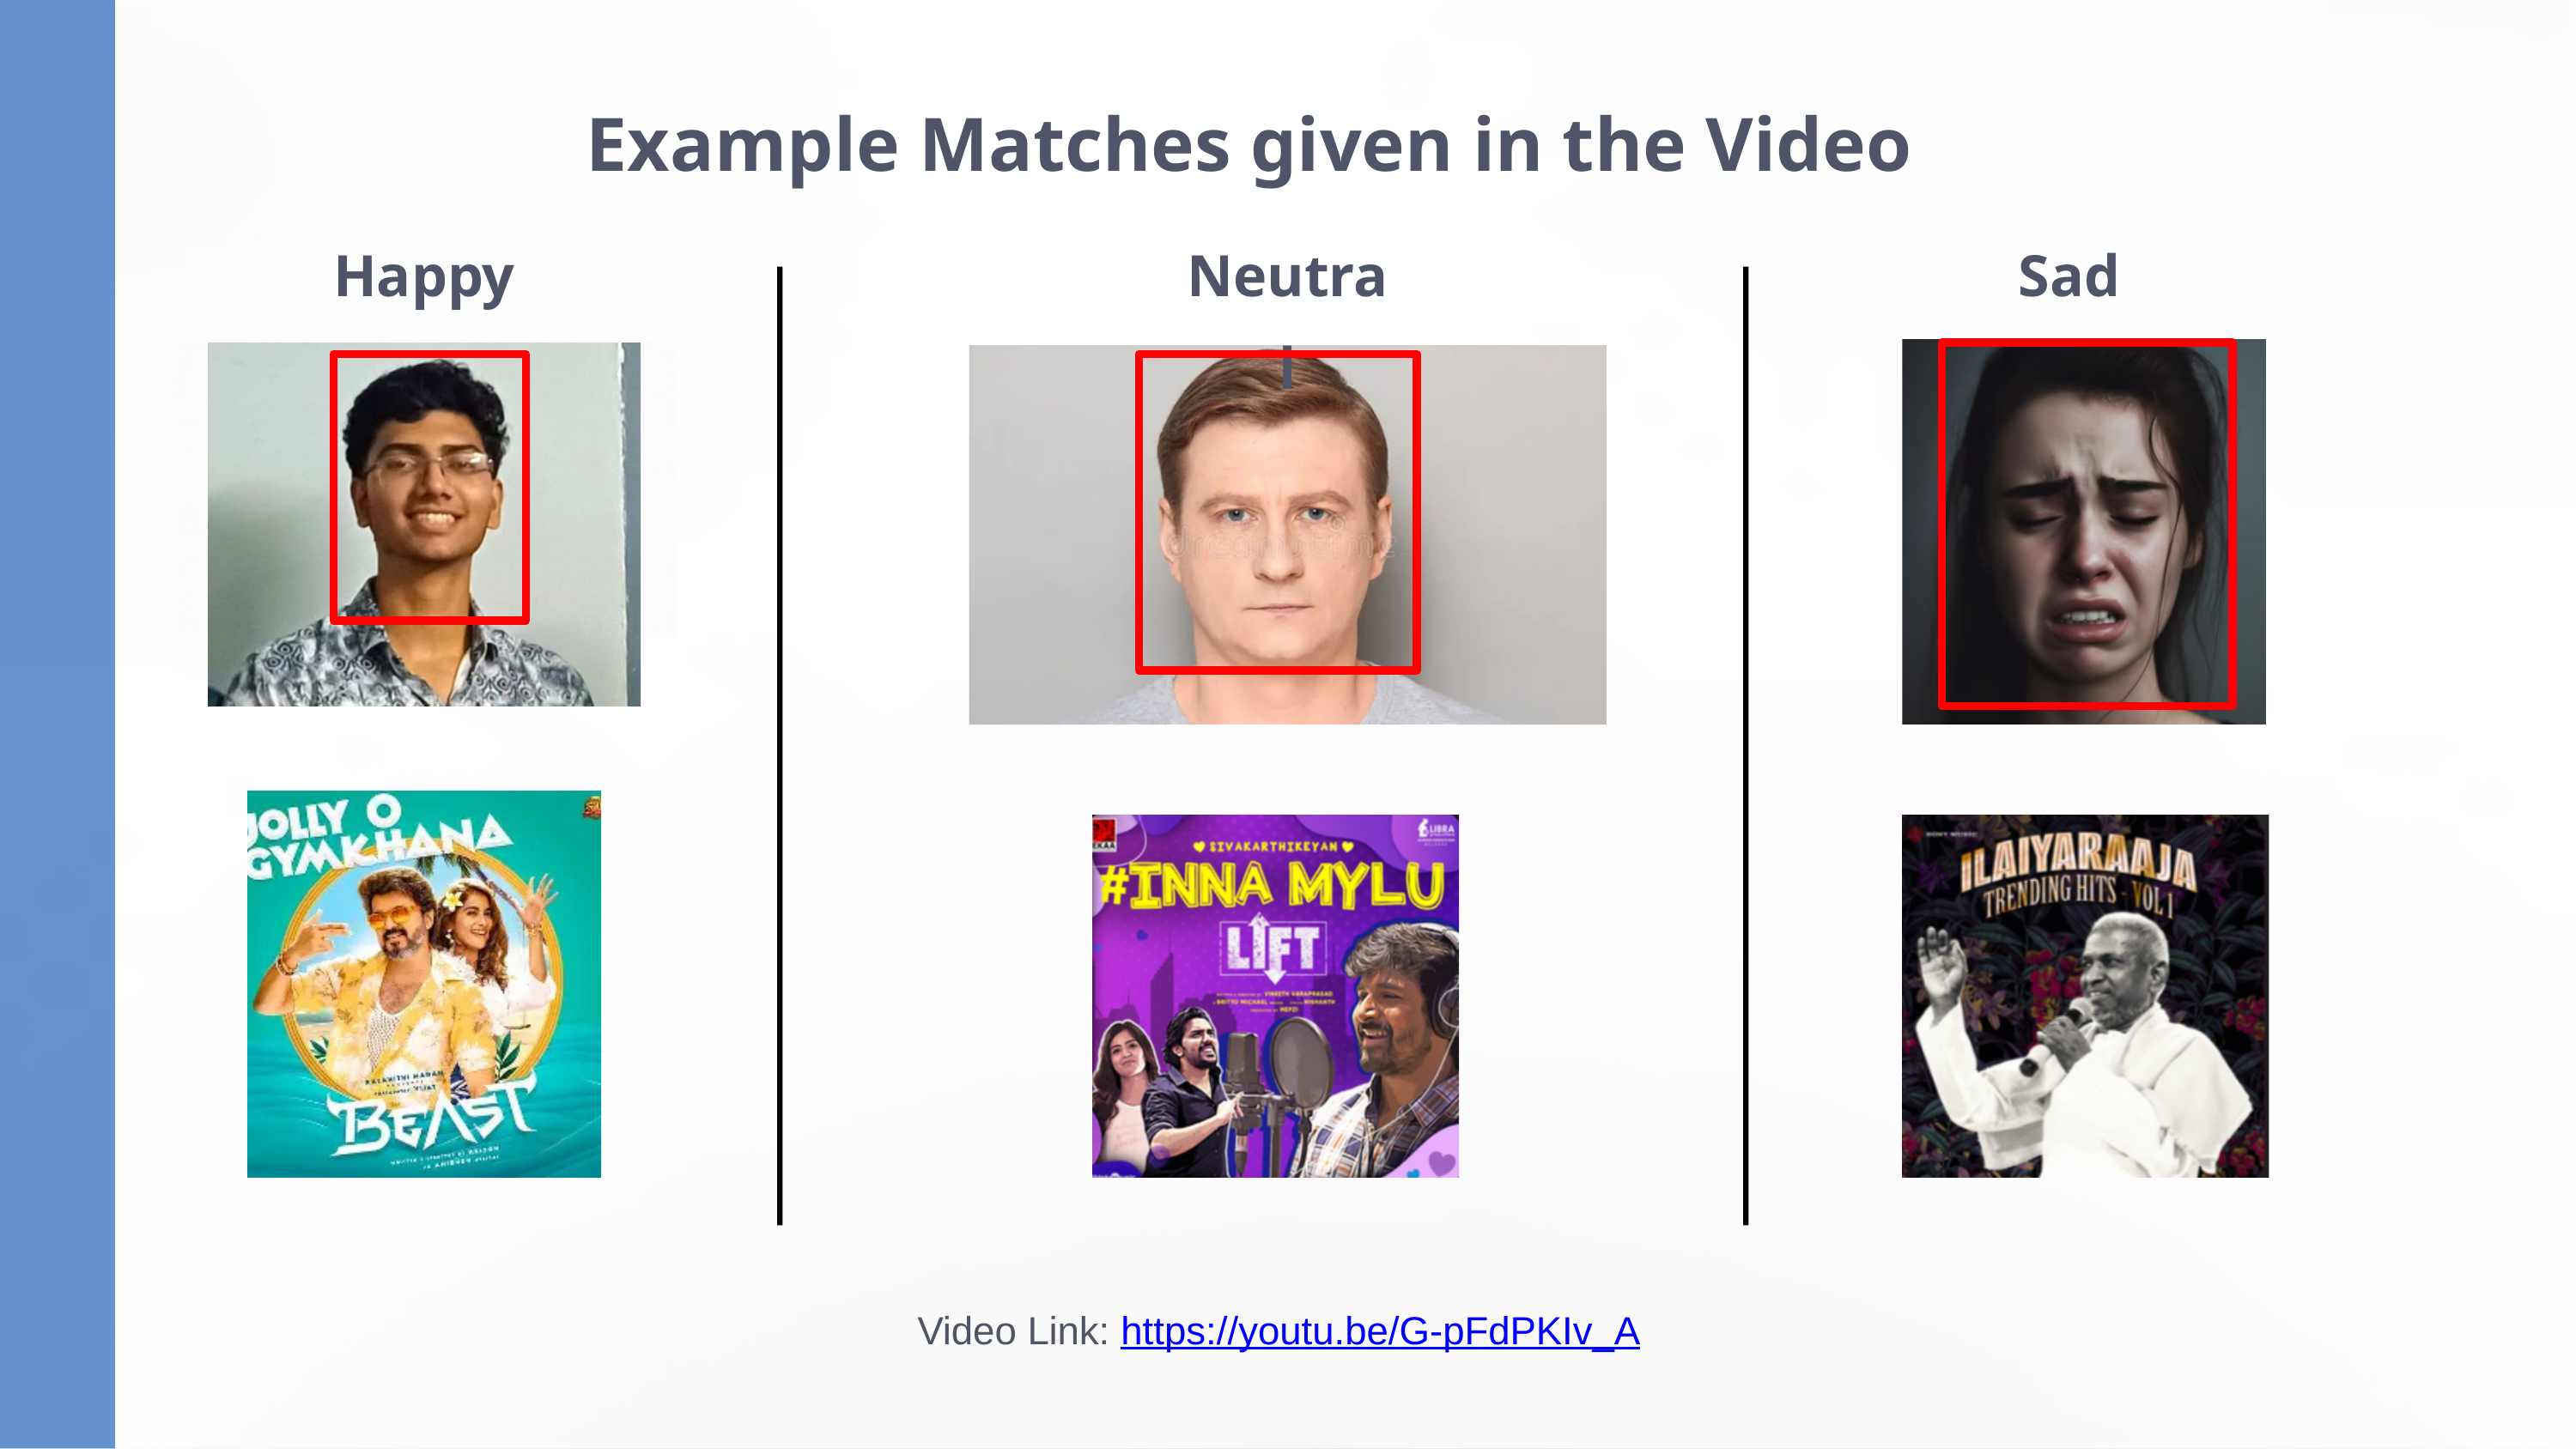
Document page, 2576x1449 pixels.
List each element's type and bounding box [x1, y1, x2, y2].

text_box [117, 0, 2576, 1449]
text_box [173, 339, 676, 640]
text_box [969, 345, 1607, 724]
text_box [0, 0, 116, 1449]
